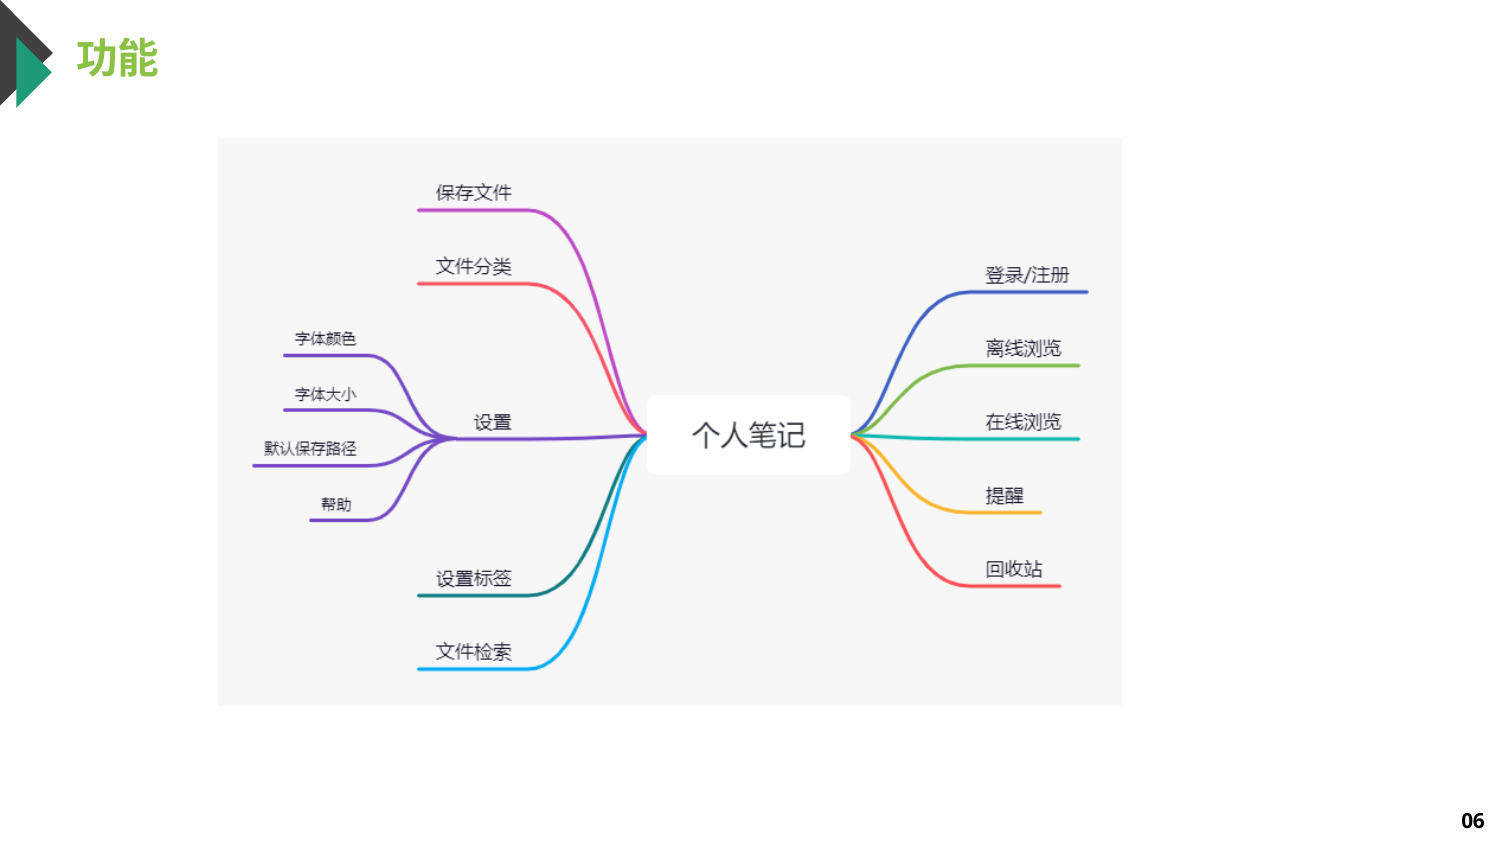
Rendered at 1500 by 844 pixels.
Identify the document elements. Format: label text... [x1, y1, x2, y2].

text_box [0, 0, 53, 106]
picture [218, 138, 1122, 706]
text_box 功能 [76, 31, 160, 83]
text_box [16, 36, 52, 108]
text_box 06 [1446, 800, 1500, 840]
